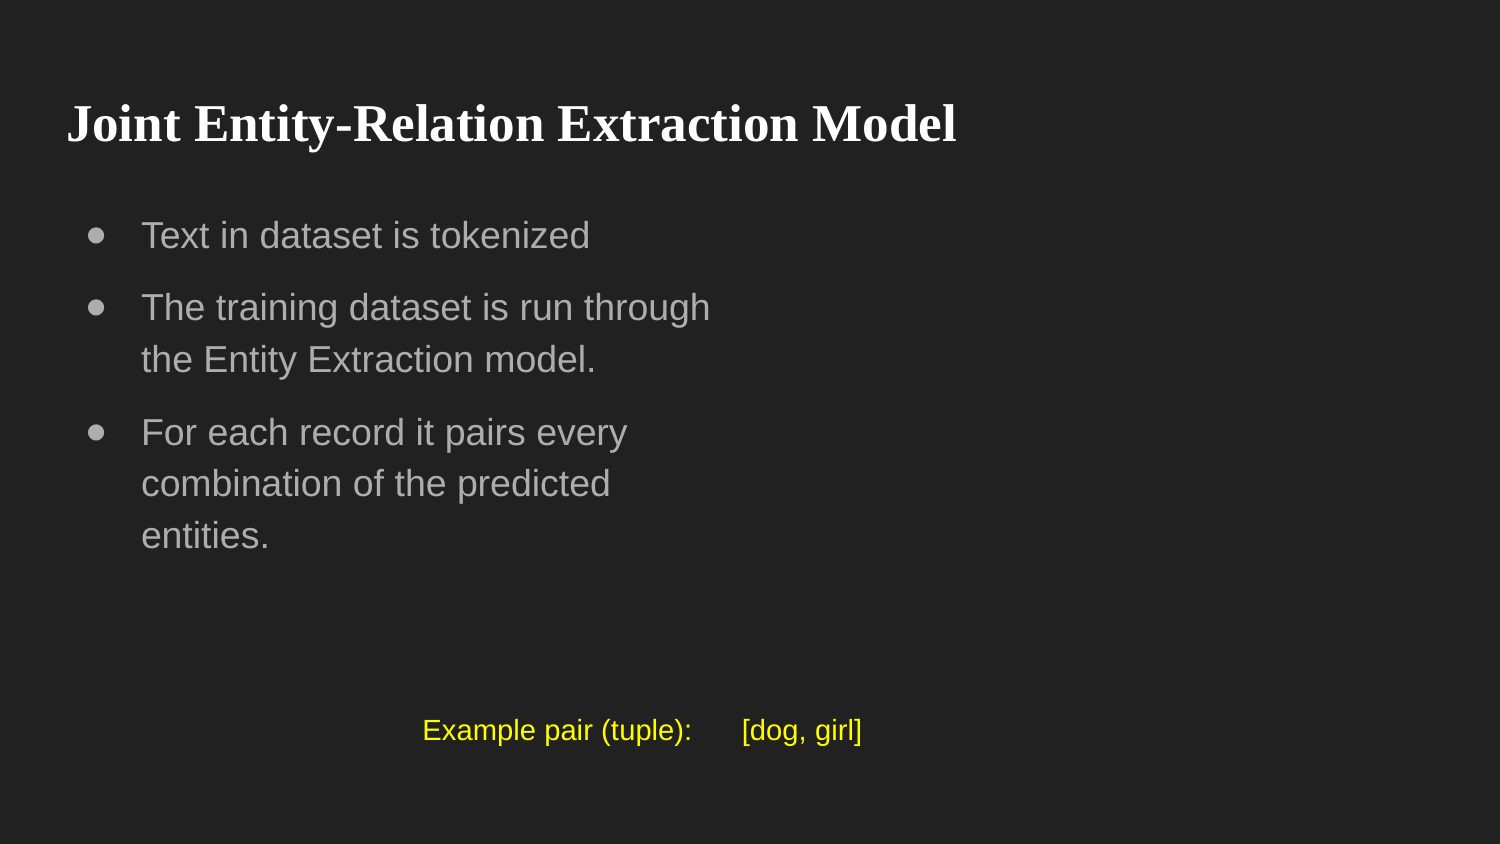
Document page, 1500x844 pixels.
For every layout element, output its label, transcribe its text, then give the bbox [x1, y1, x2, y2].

title Joint Entity-Relation Extraction Model [51, 72, 1449, 167]
list Text in dataset is tokenized The training dataset is run through the Entity Extraction model. For each record it pairs every combination of the predicted entities. [51, 189, 750, 750]
text_box Example pair (tuple): [dog, girl] [407, 696, 1122, 762]
